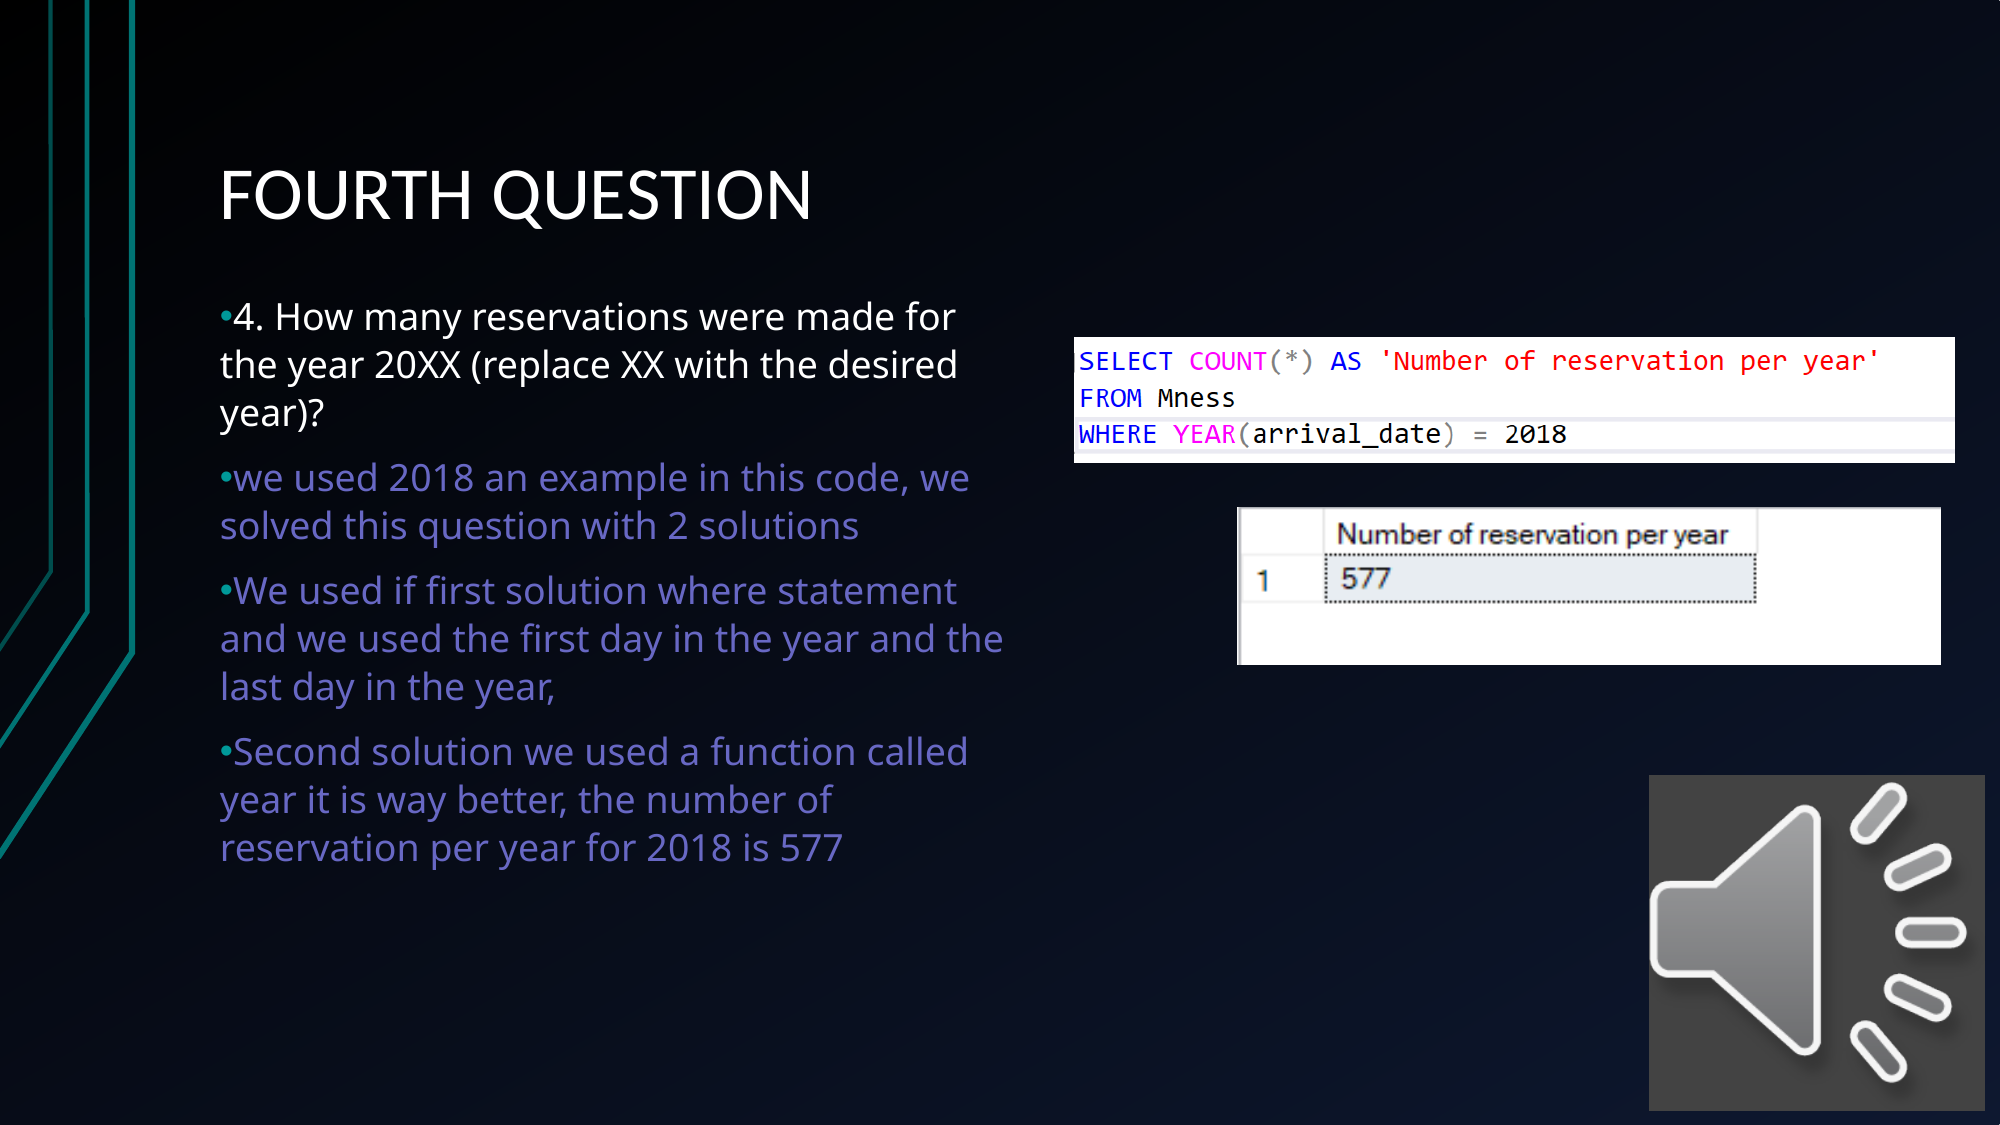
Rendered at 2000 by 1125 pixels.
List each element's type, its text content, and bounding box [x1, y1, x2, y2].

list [1074, 337, 1955, 463]
picture [1236, 507, 1941, 665]
list 4. How many reservations were made for the year 20XX (replace XX with the desired year)? we used 2018 an example in this code, we solved this question with 2 solutions We used if first solution where statement and we used the first day in the year and the last day in the year, Second solution we used a function called year it is way better, the number of reservation per year for 2018 is 577 [199, 279, 1033, 1013]
picture [1648, 773, 1987, 1112]
title FOURTH QUESTION [199, 45, 1900, 246]
